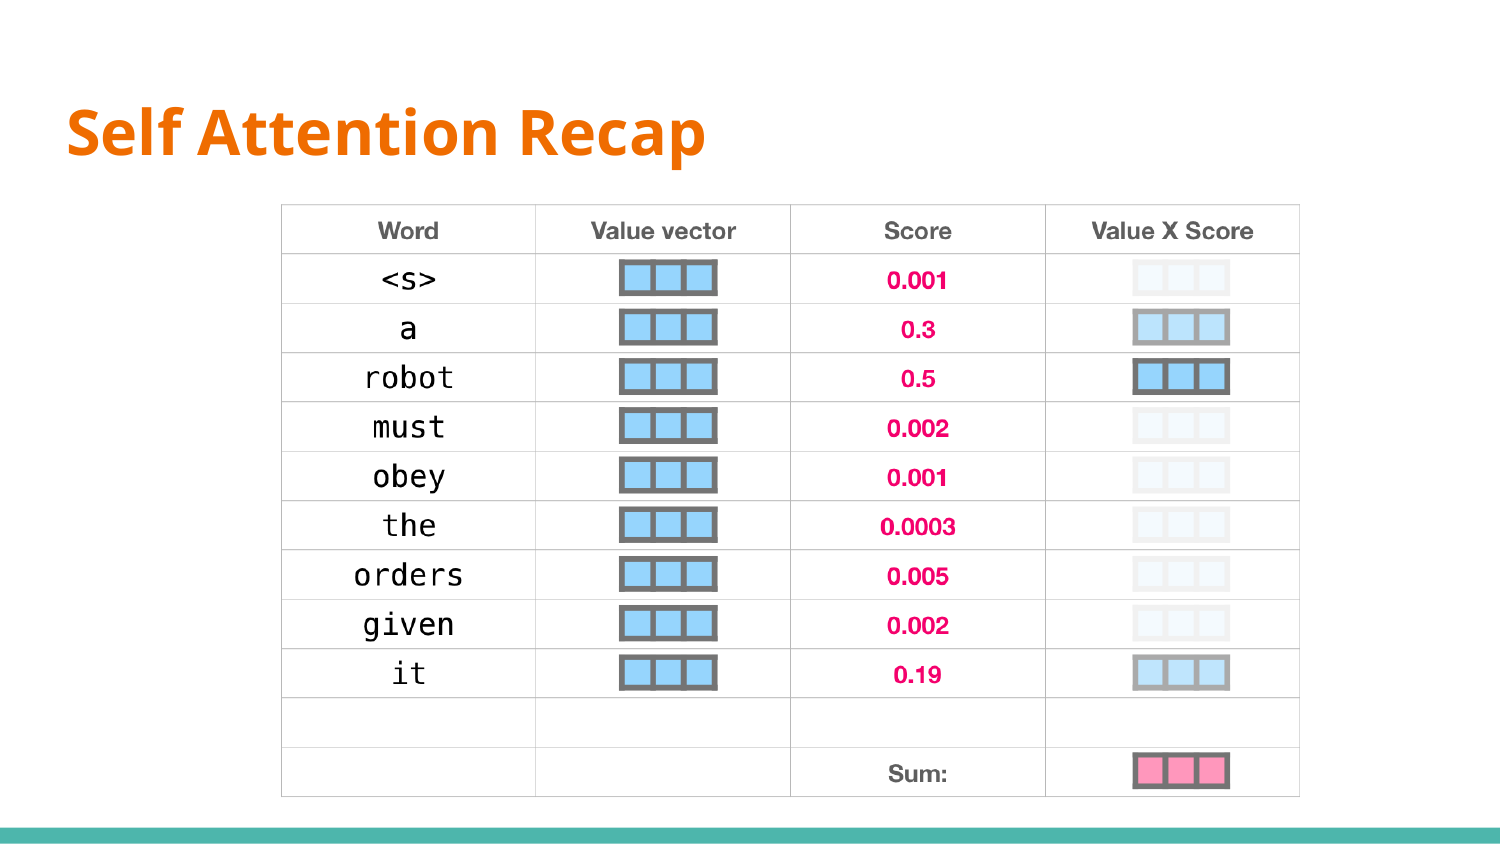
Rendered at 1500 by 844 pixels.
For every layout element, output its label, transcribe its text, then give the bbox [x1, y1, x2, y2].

title Self Attention Recap [51, 72, 1449, 189]
picture [273, 197, 1309, 803]
